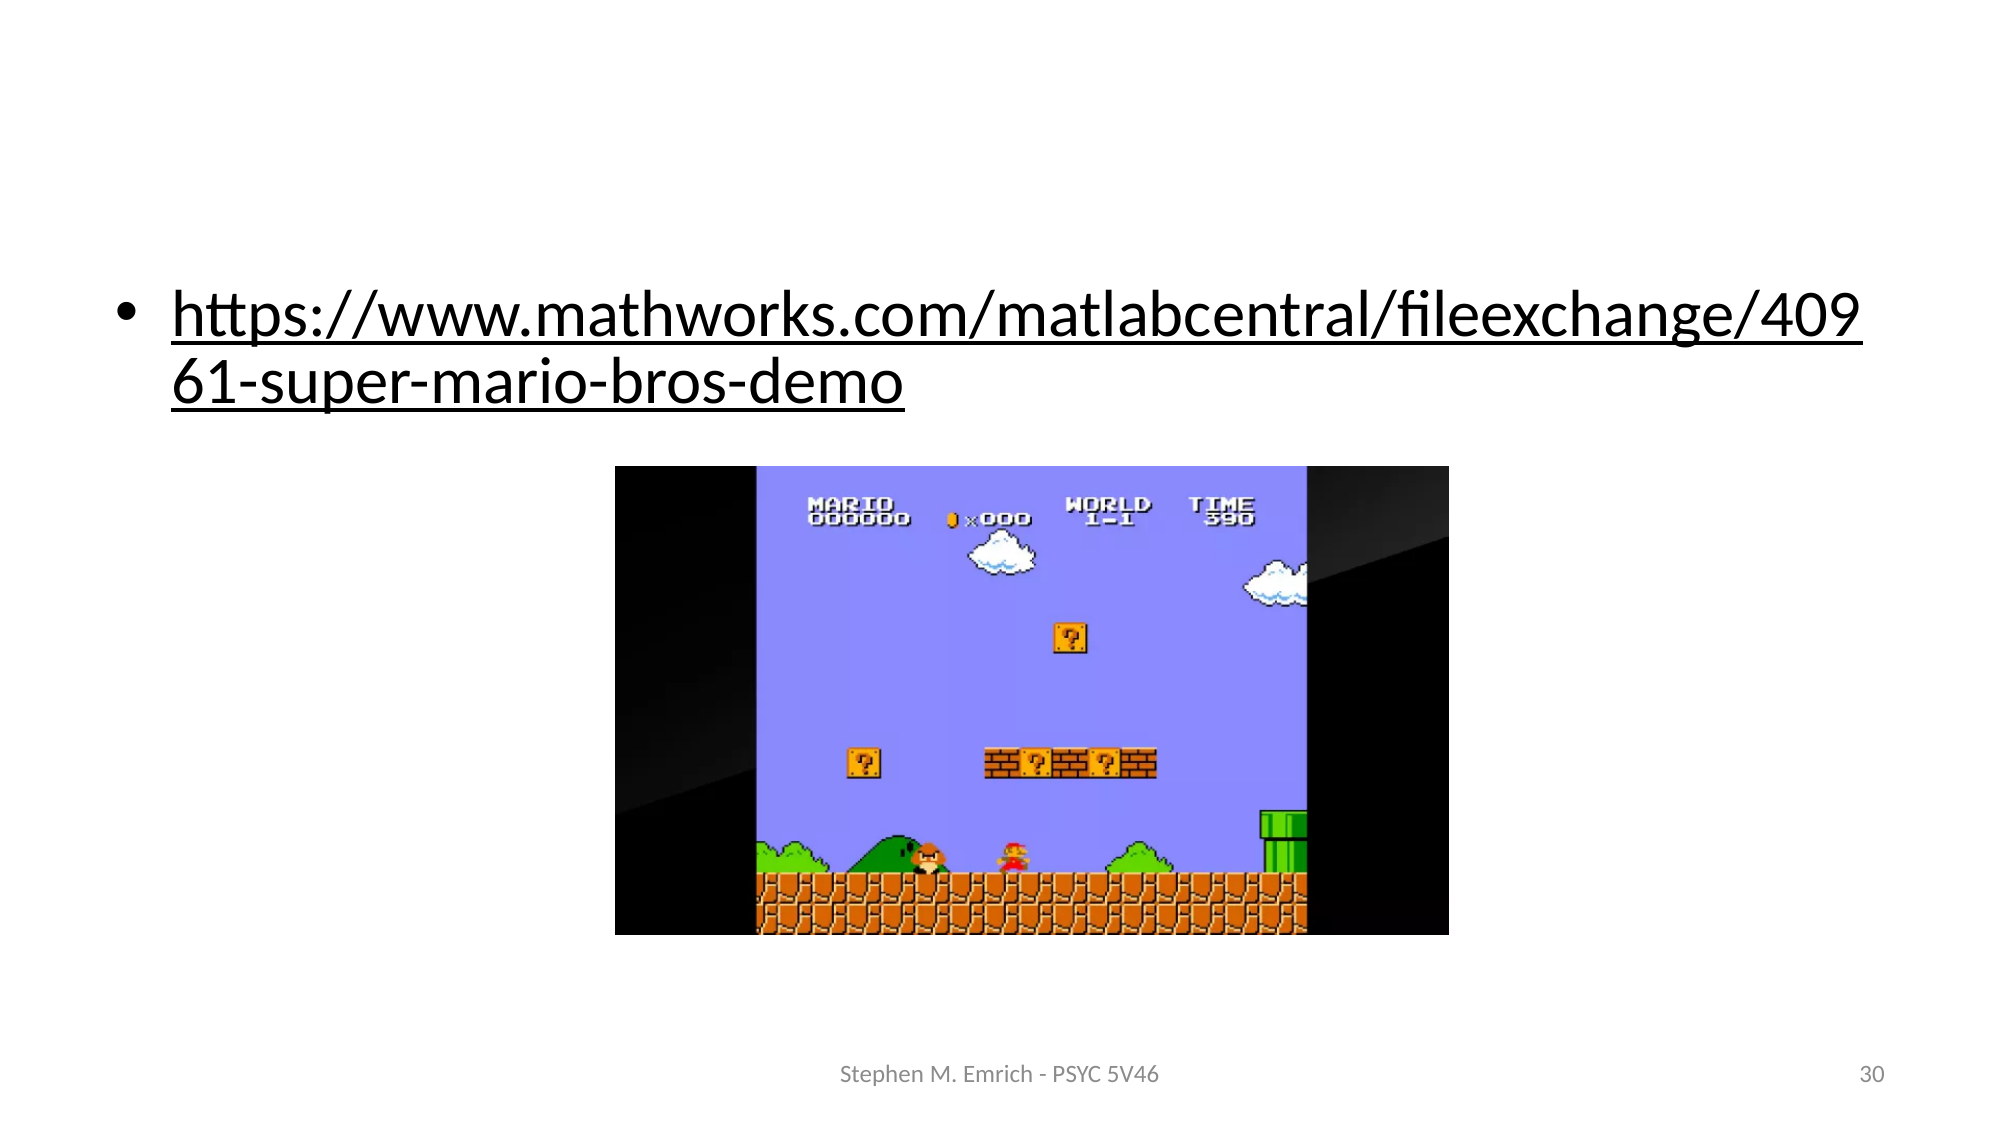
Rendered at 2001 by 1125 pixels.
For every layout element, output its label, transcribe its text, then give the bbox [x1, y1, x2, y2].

footer Stephen M. Emrich - PSYC 5V46 [683, 1042, 1317, 1103]
list https://www.mathworks.com/matlabcentral/fileexchange/40961-super-mario-bros-demo [99, 262, 1900, 1005]
picture [615, 465, 1449, 936]
slide_number 30 [1433, 1042, 1900, 1103]
